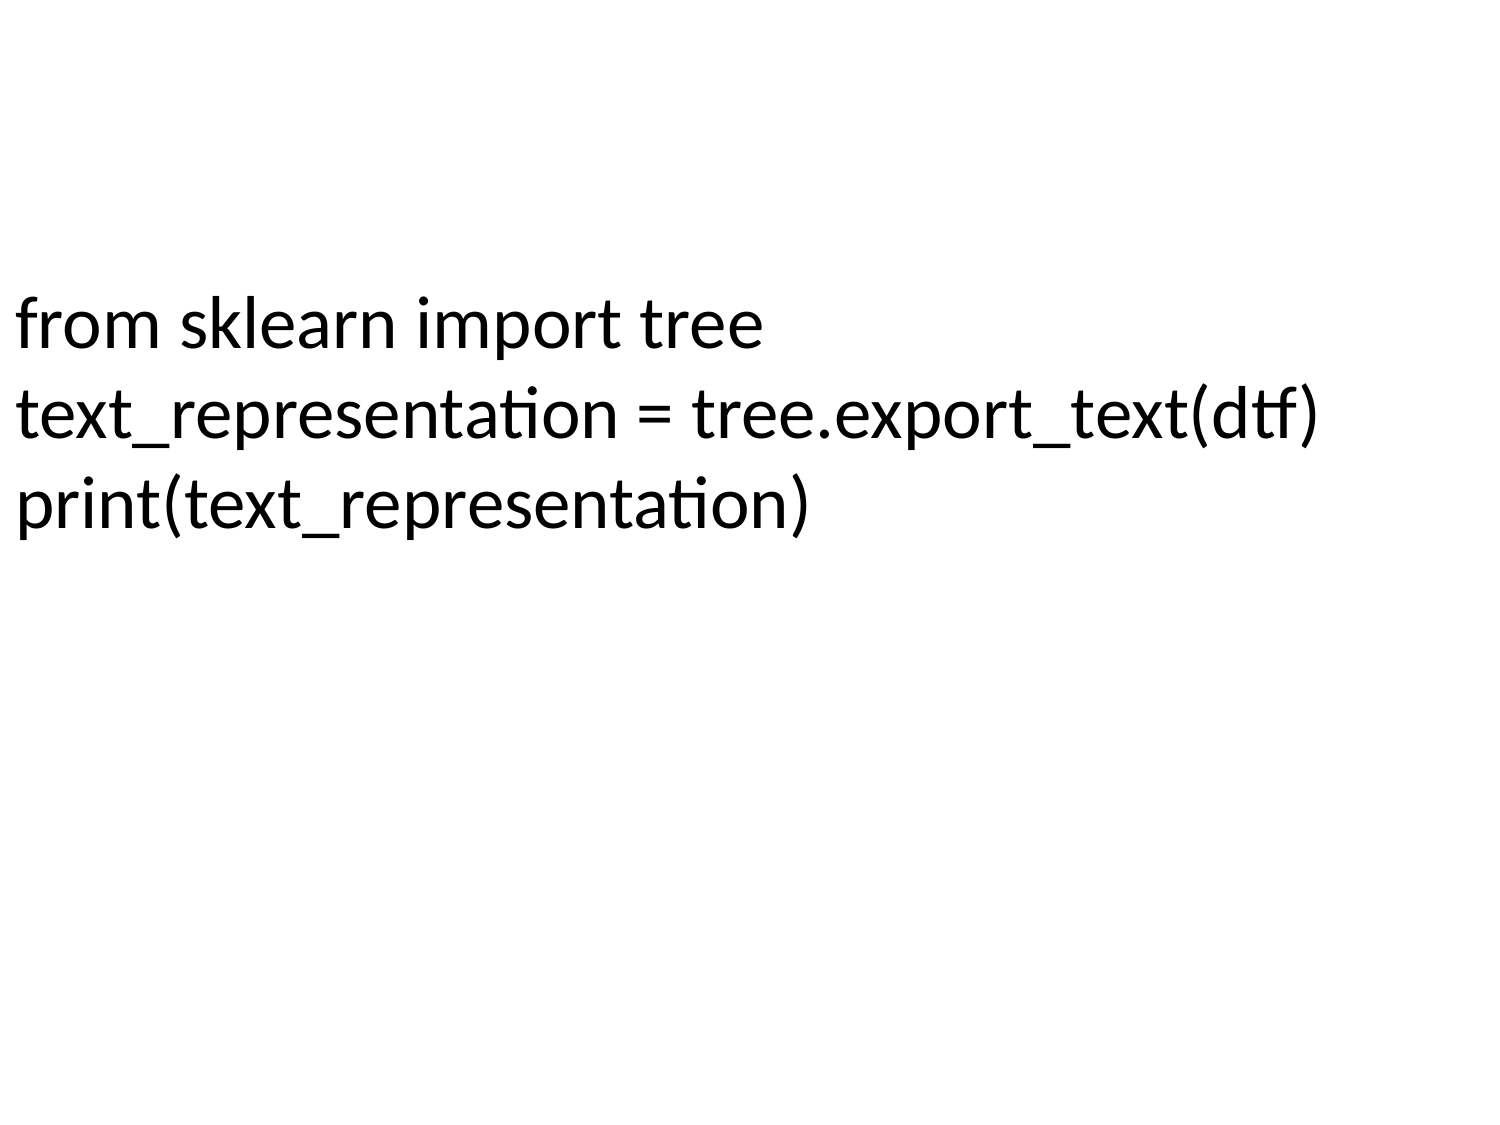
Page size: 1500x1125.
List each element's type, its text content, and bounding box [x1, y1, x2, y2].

title from sklearn import tree text_representation = tree.export_text(dtf) print(text_representation) [0, 315, 1500, 503]
